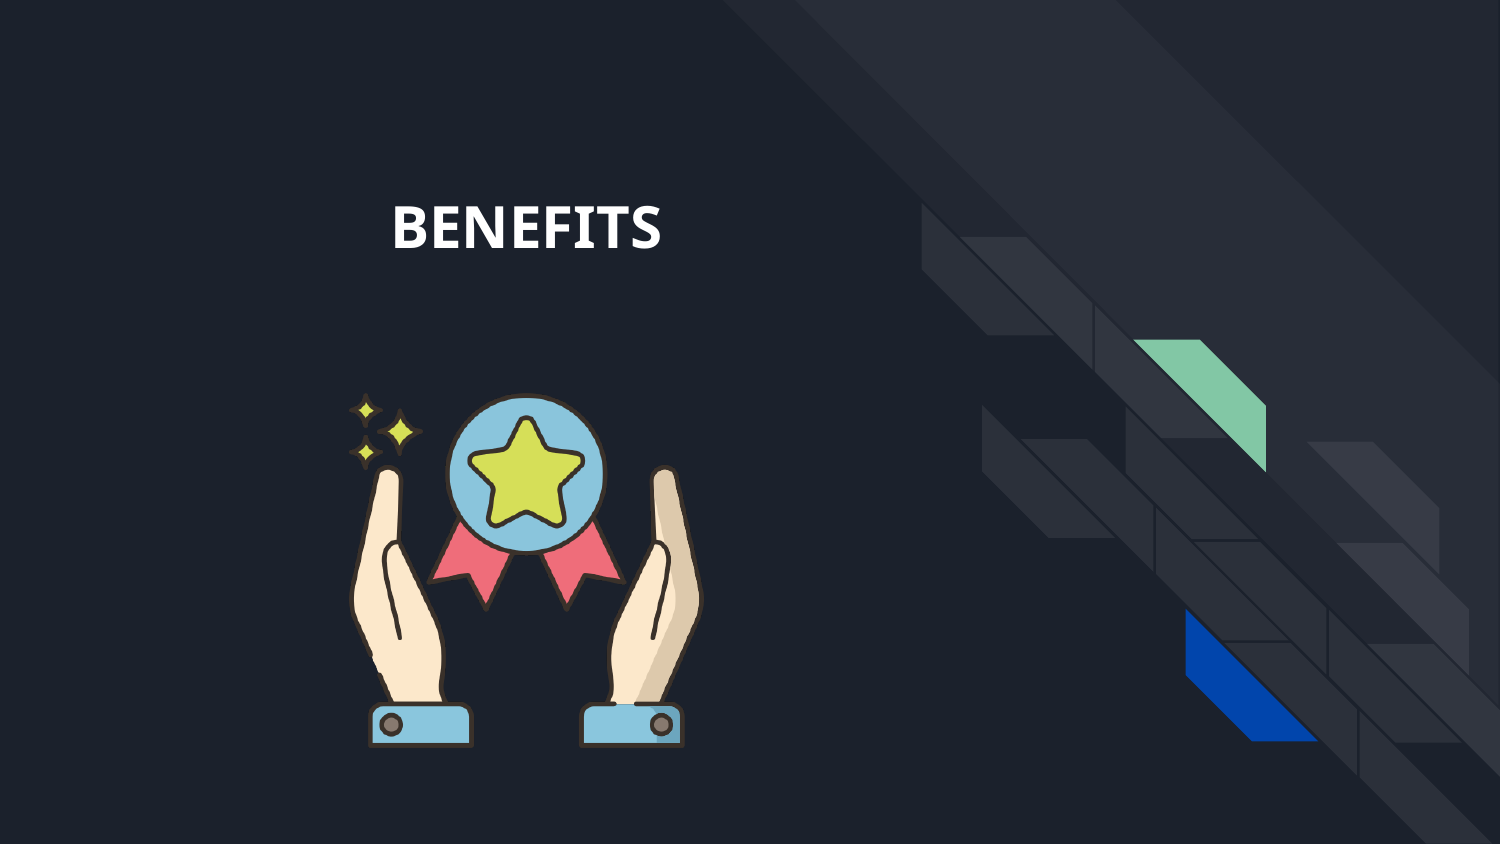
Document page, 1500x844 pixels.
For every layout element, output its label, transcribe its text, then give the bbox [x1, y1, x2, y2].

title BENEFITS [150, 131, 903, 320]
picture [325, 369, 727, 771]
